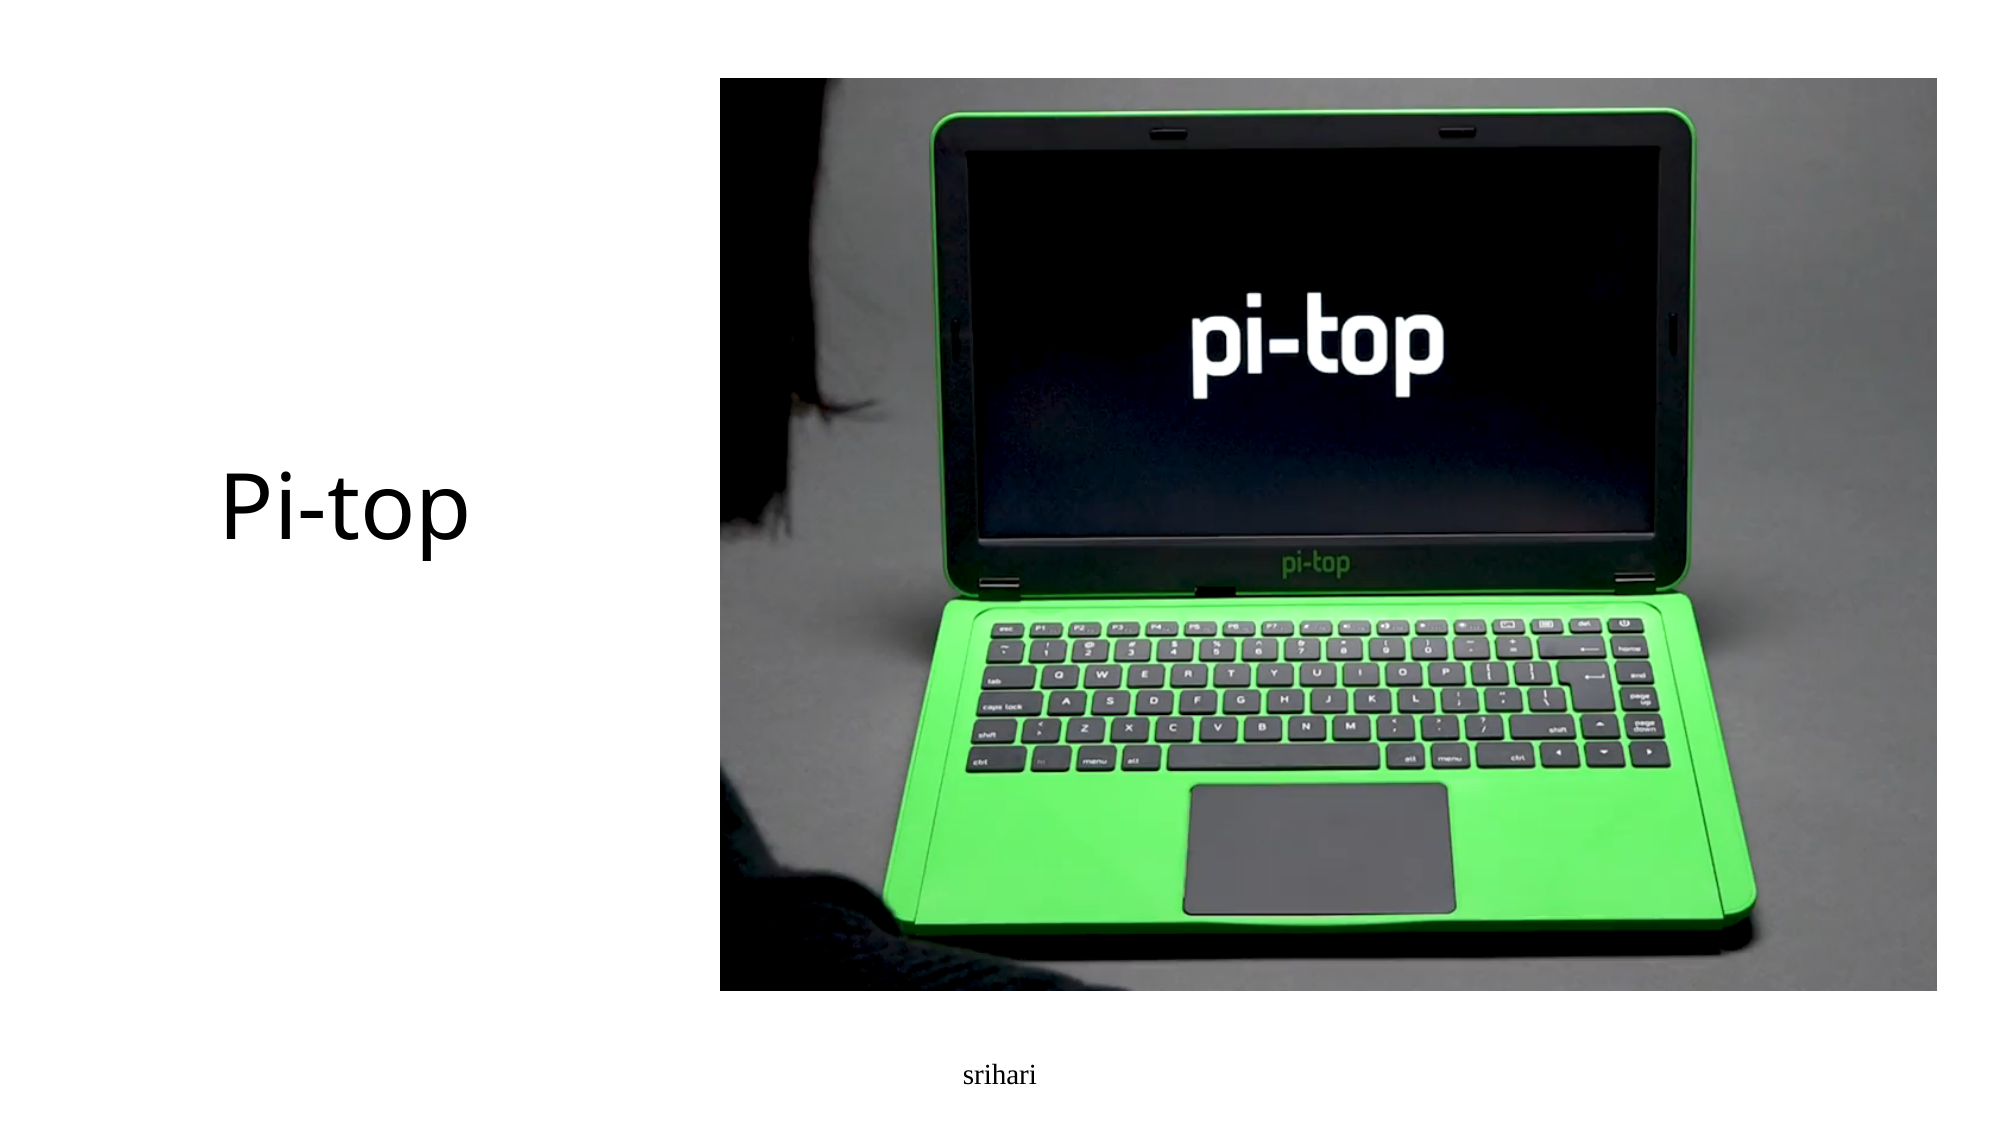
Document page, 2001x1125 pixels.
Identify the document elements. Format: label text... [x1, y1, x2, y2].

footer srihari [662, 1042, 1338, 1103]
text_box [719, 77, 1938, 992]
title Pi-top [62, 378, 629, 642]
